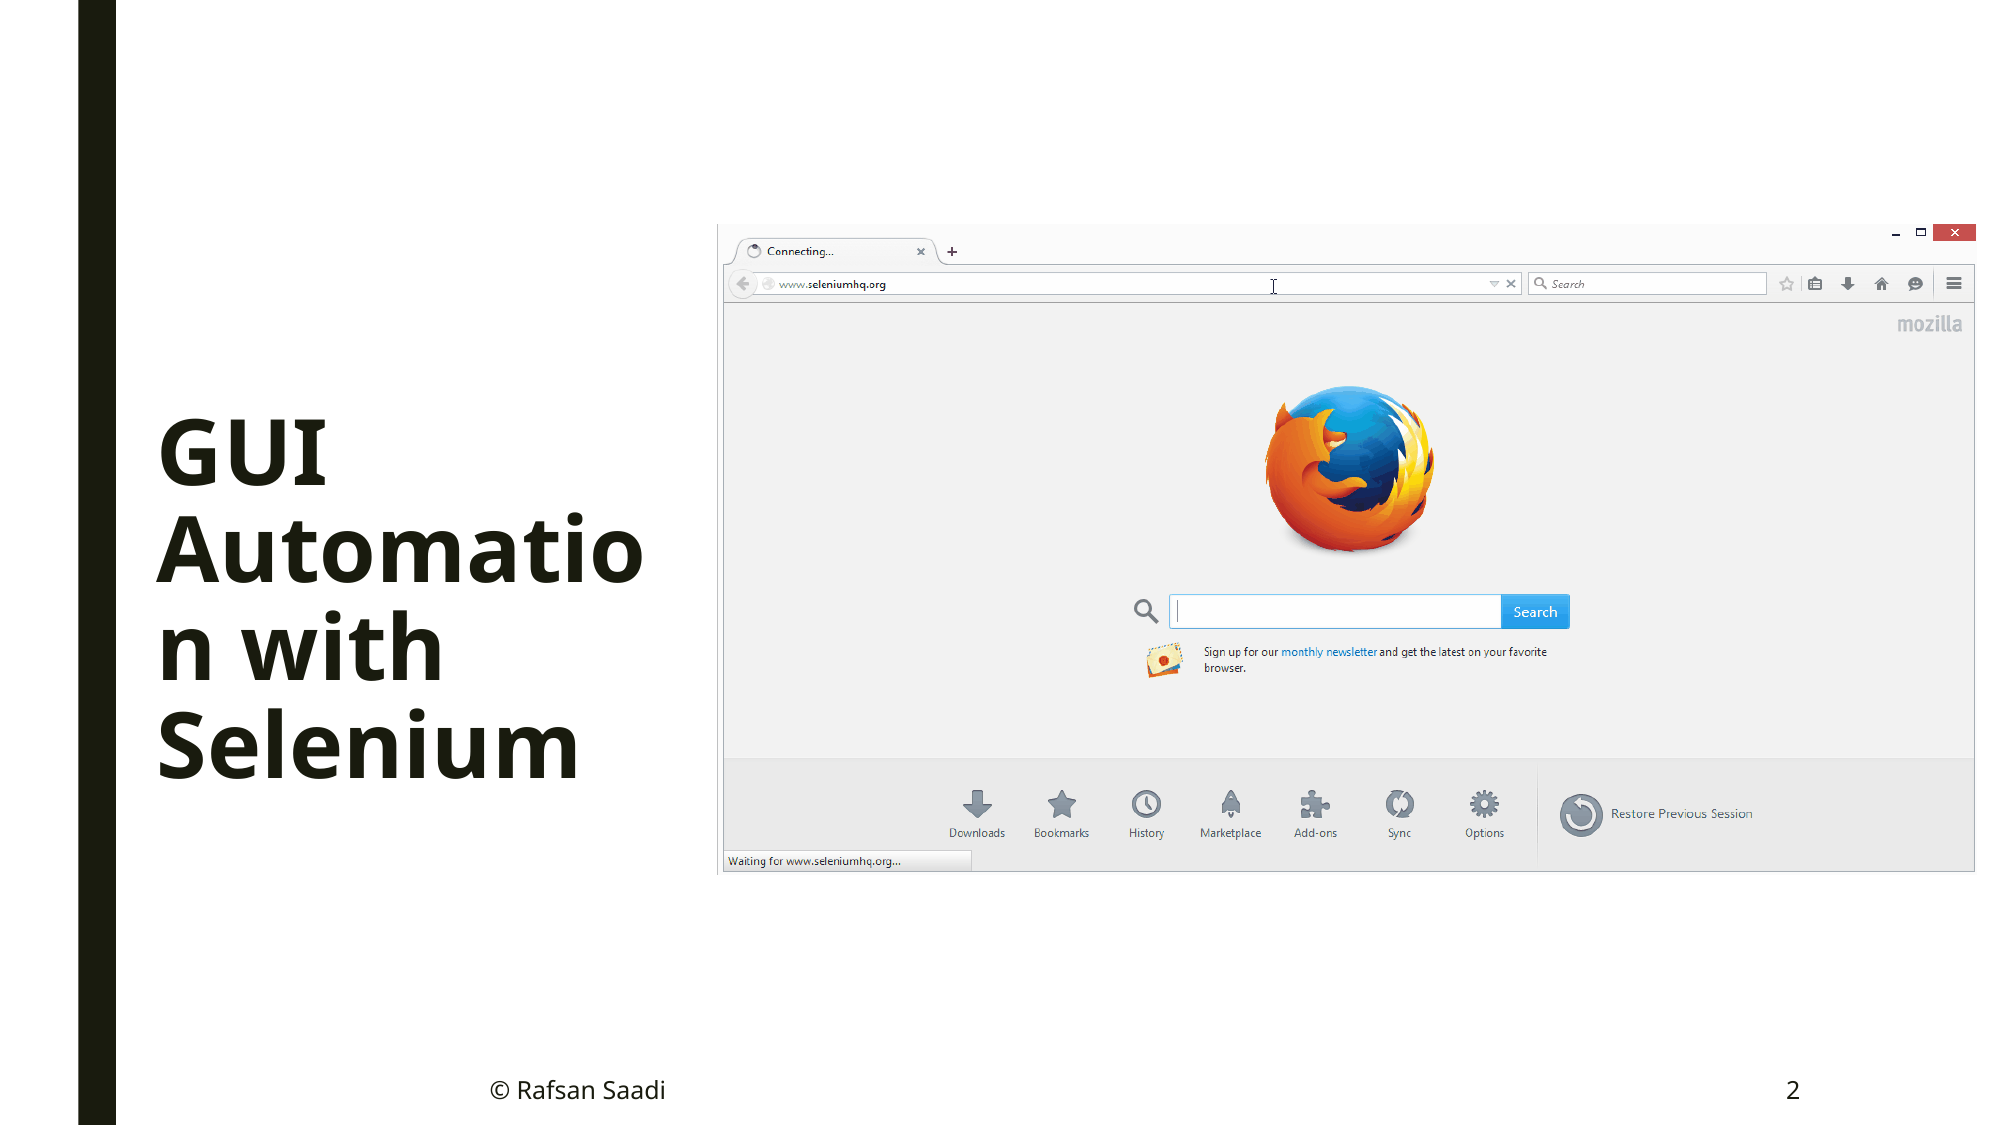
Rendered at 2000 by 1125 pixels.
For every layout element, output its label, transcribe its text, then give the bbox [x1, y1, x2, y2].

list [717, 224, 1977, 875]
title GUI Automation with Selenium [141, 105, 720, 1020]
slide_number 2 [1553, 1058, 1816, 1125]
footer © Rafsan Saadi [474, 1058, 1505, 1125]
